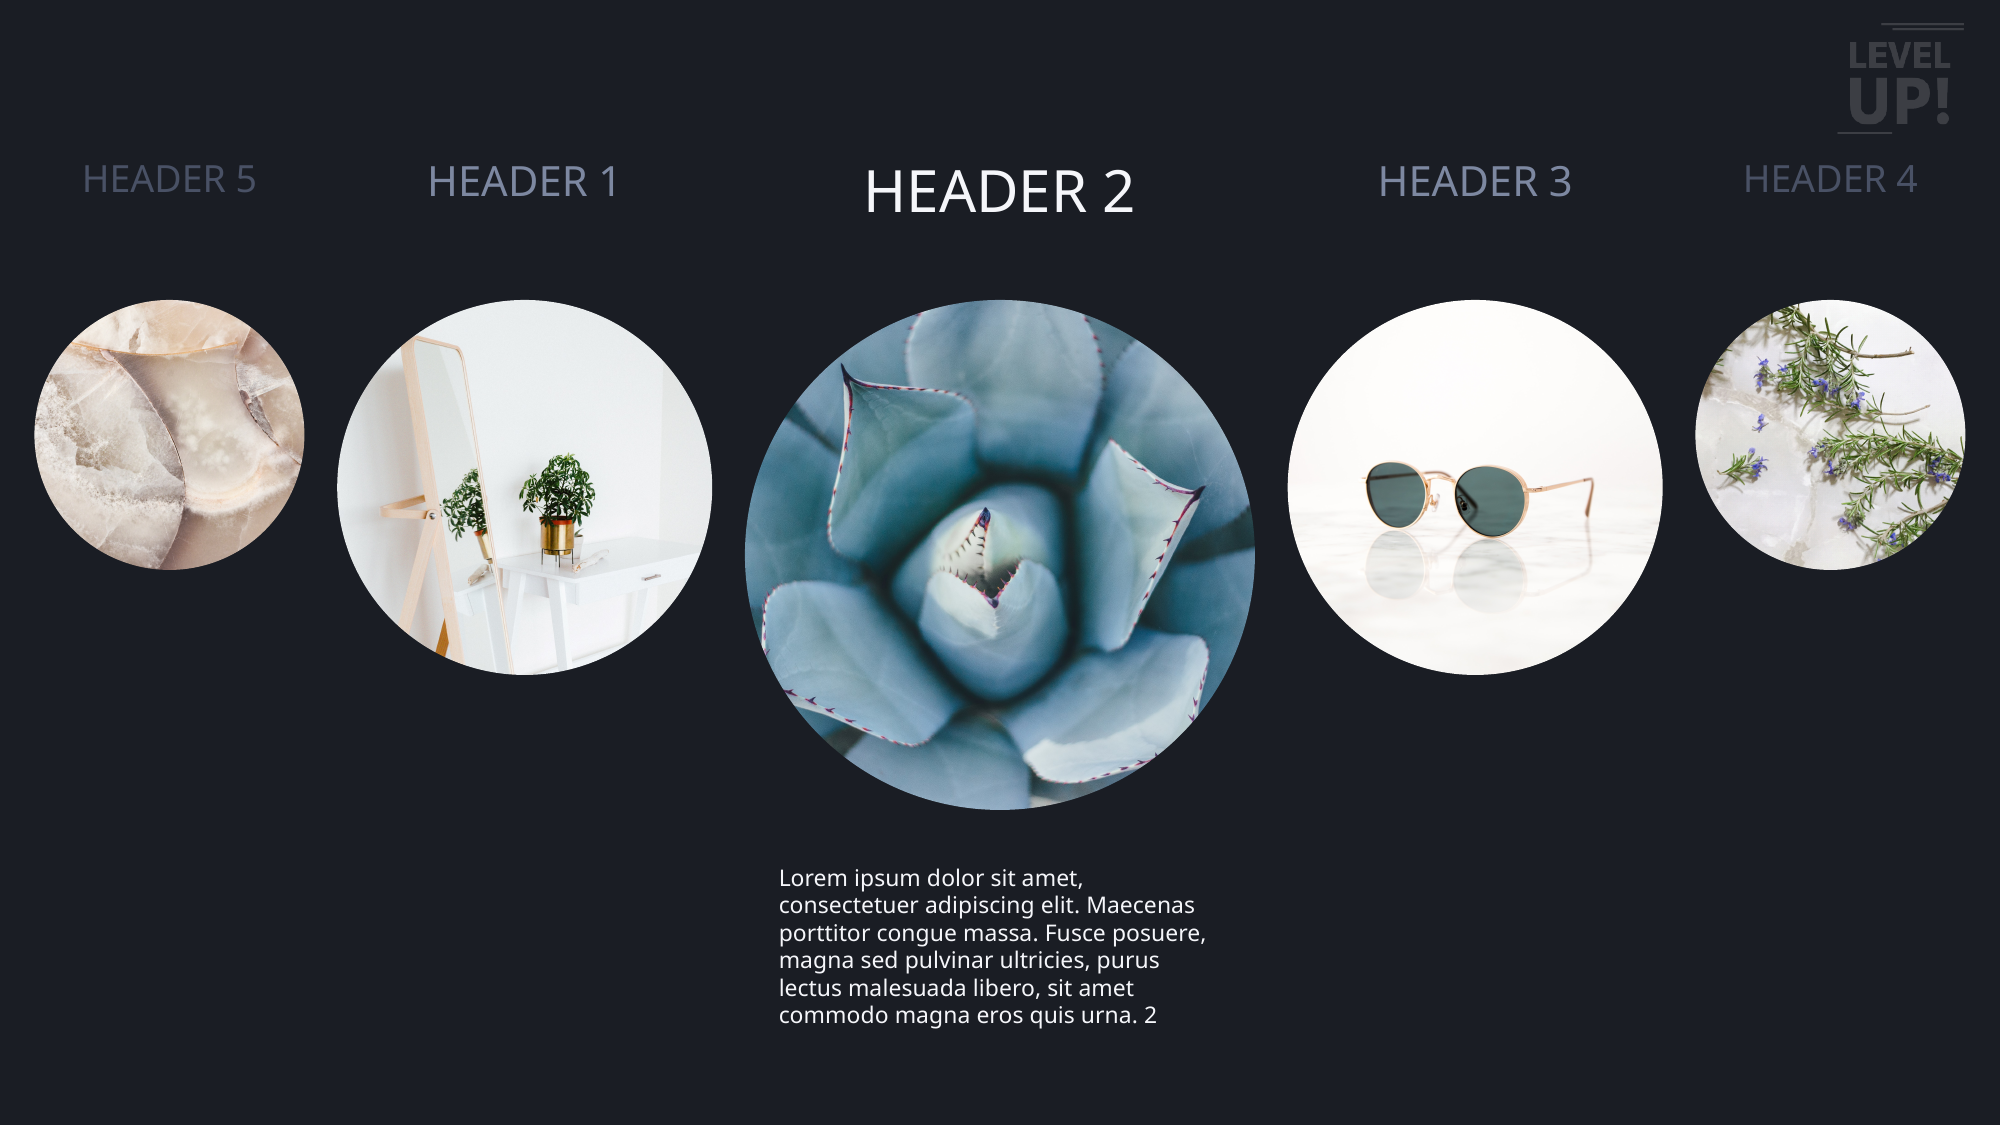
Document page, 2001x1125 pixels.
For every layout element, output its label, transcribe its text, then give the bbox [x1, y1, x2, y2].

text_box HEADER 1 [372, 154, 678, 205]
picture [1837, 23, 1965, 134]
picture [34, 299, 305, 571]
picture [336, 299, 713, 676]
picture [1287, 299, 1663, 676]
text_box HEADER 5 [17, 154, 322, 200]
picture [1695, 299, 1966, 571]
text_box Lorem ipsum dolor sit amet, consectetuer adipiscing elit. Maecenas porttitor congue massa. Fusce posuere, magna sed pulvinar ultricies, purus lectus malesuada libero, sit amet commodo magna eros quis urna. 2 [778, 863, 1222, 1056]
text_box HEADER 4 [1678, 154, 1983, 200]
picture [744, 299, 1256, 811]
text_box HEADER 2 [847, 154, 1153, 225]
text_box HEADER 3 [1322, 154, 1628, 205]
